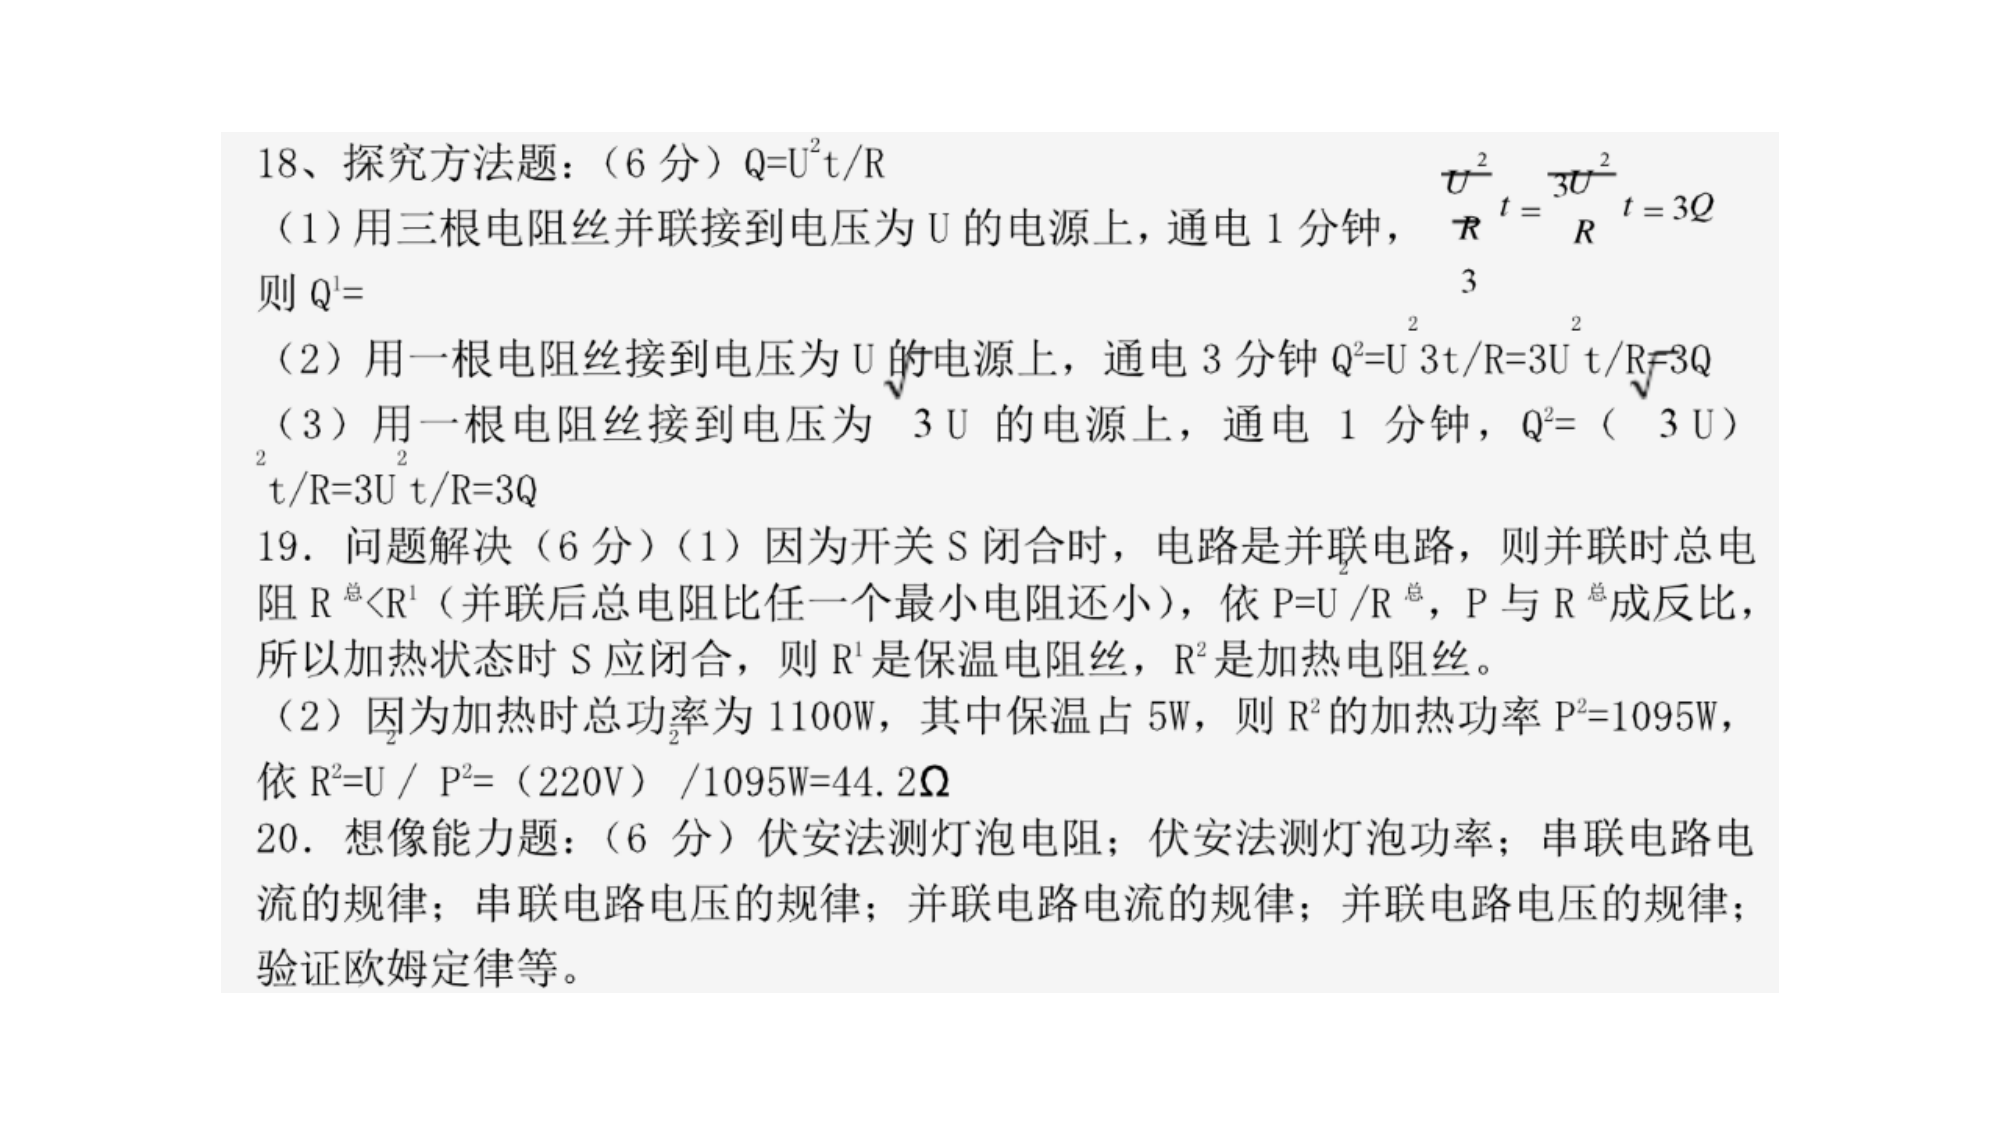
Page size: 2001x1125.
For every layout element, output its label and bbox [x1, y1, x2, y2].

picture [221, 132, 1779, 993]
